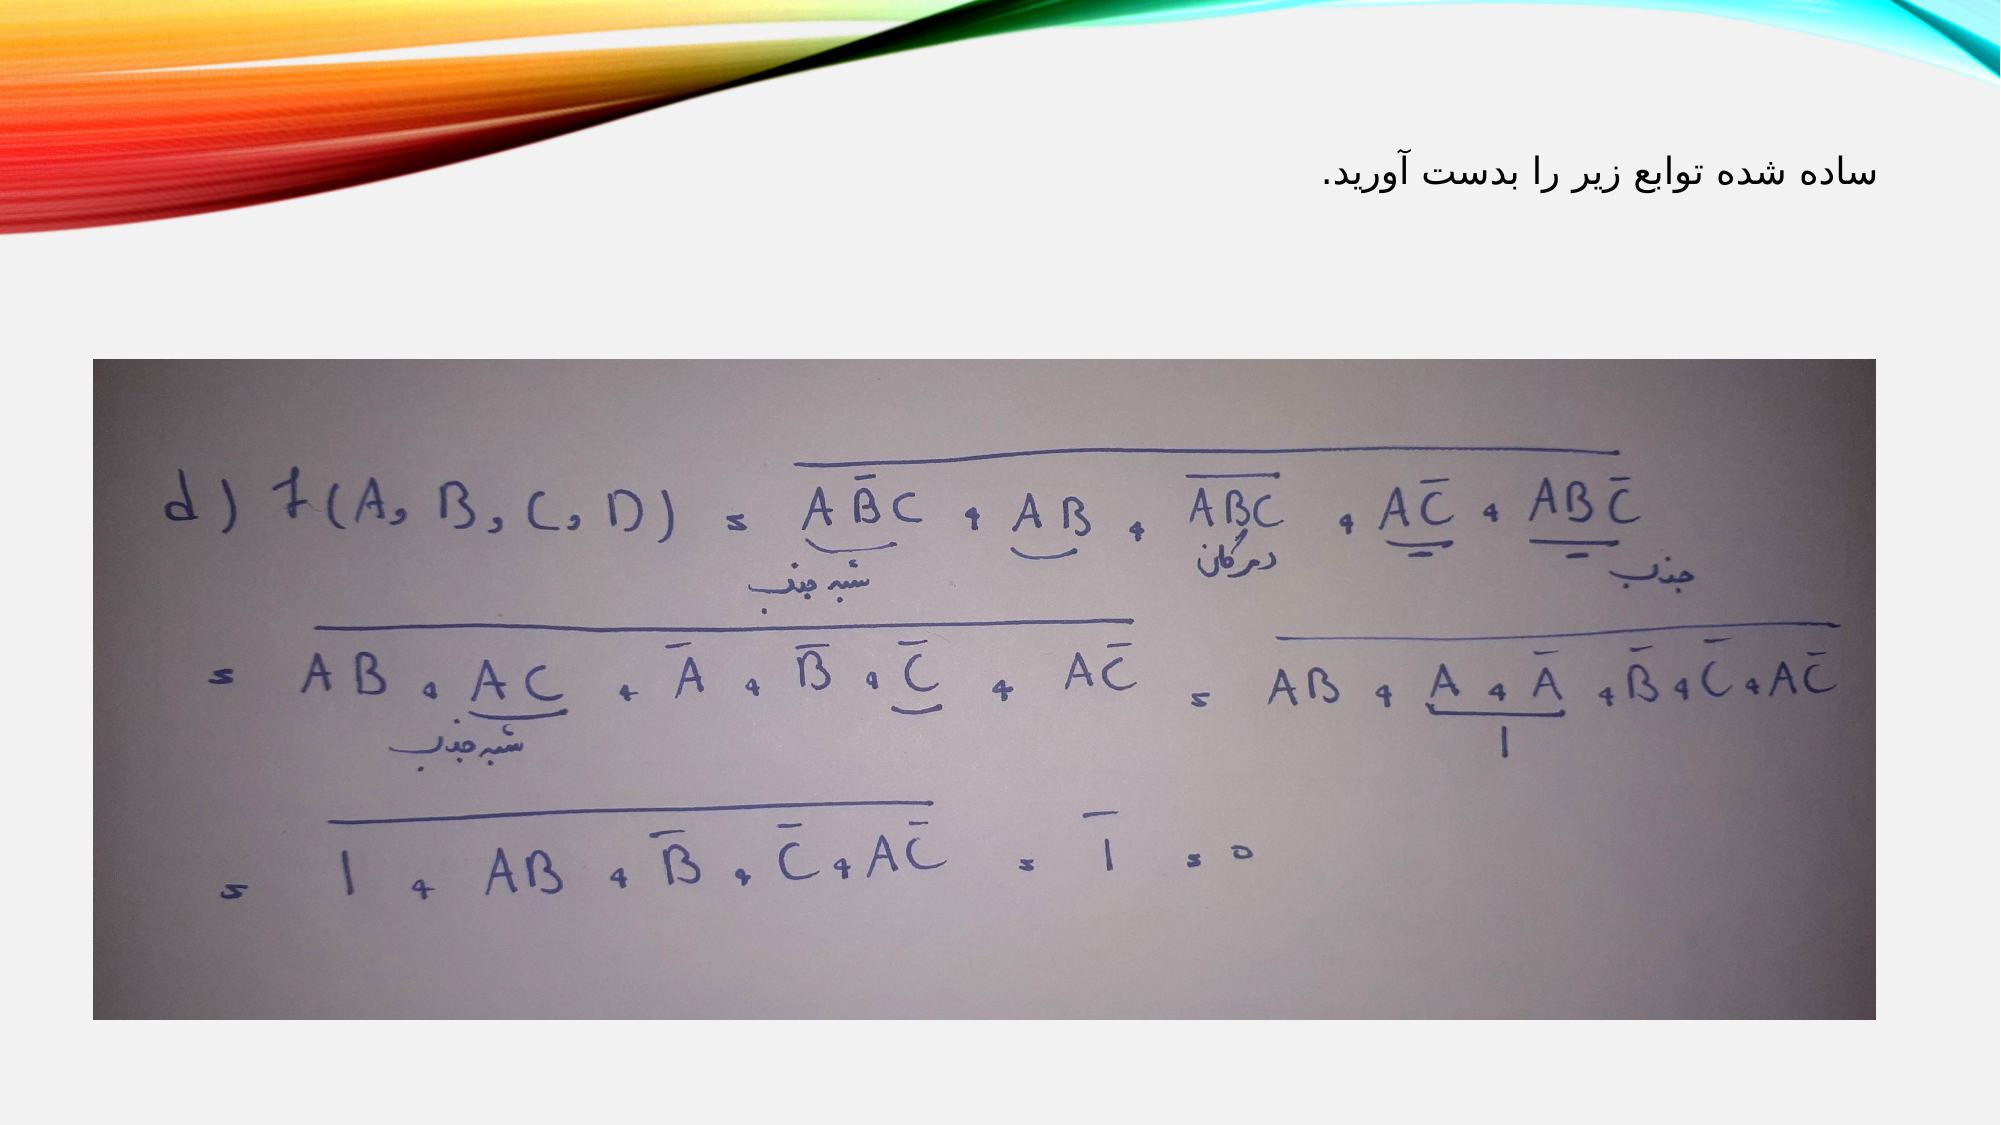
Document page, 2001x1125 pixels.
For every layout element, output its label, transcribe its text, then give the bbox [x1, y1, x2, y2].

title ساده شده توابع زیر را بدست آورید. [481, 61, 1895, 274]
picture [0, 0, 2000, 237]
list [93, 359, 1876, 1021]
